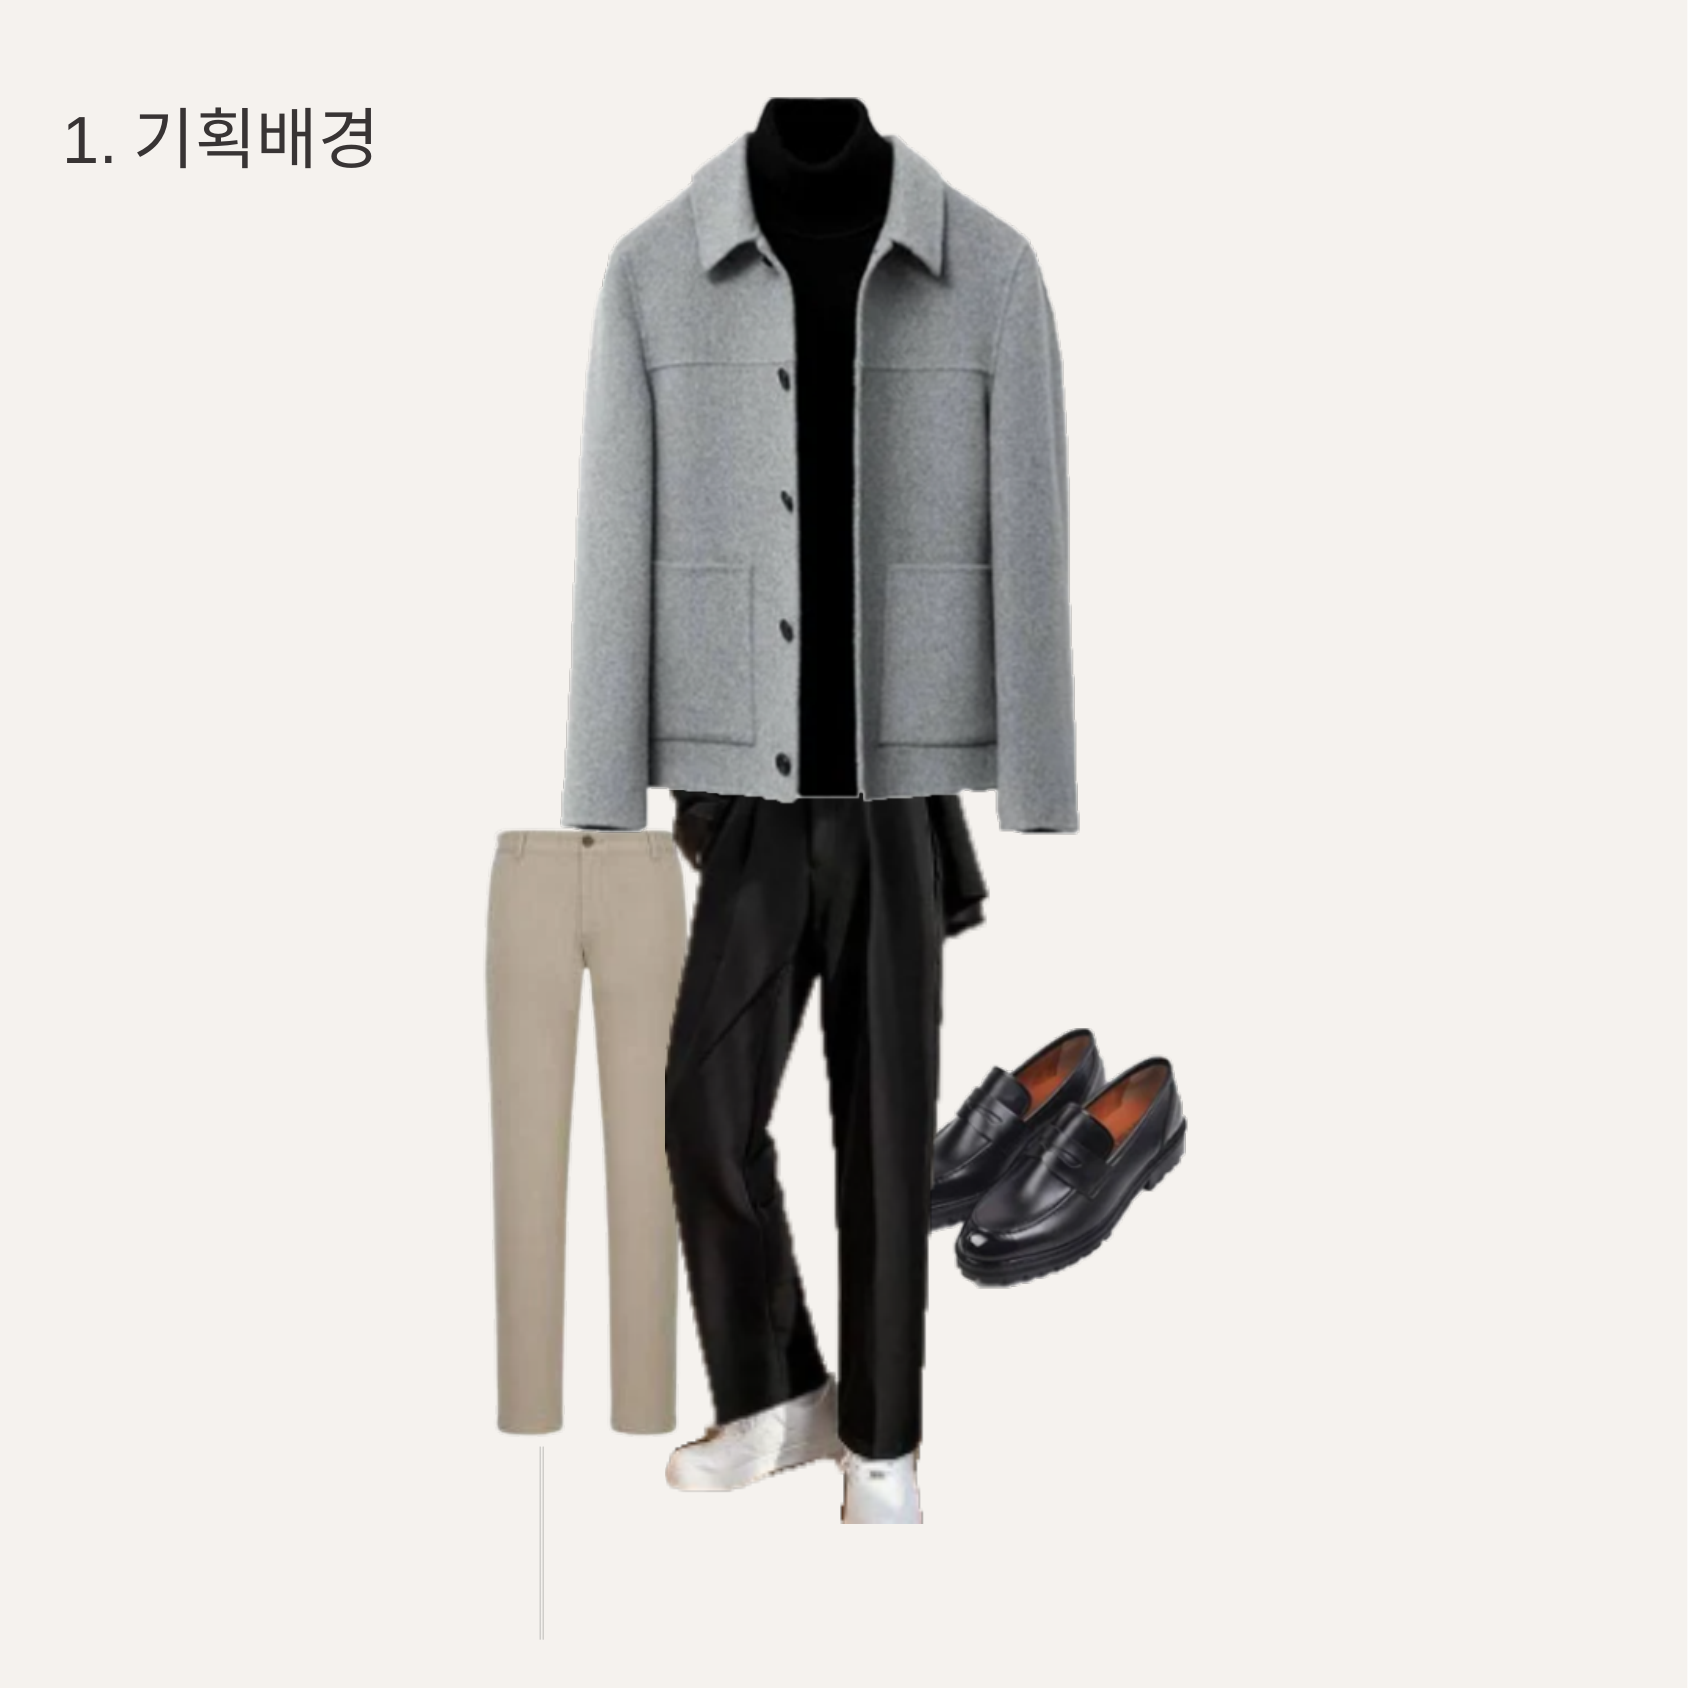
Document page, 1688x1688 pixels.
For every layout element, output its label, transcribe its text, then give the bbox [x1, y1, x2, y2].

text_box 1.기획배경 [47, 89, 1188, 185]
picture [325, 96, 1189, 1639]
